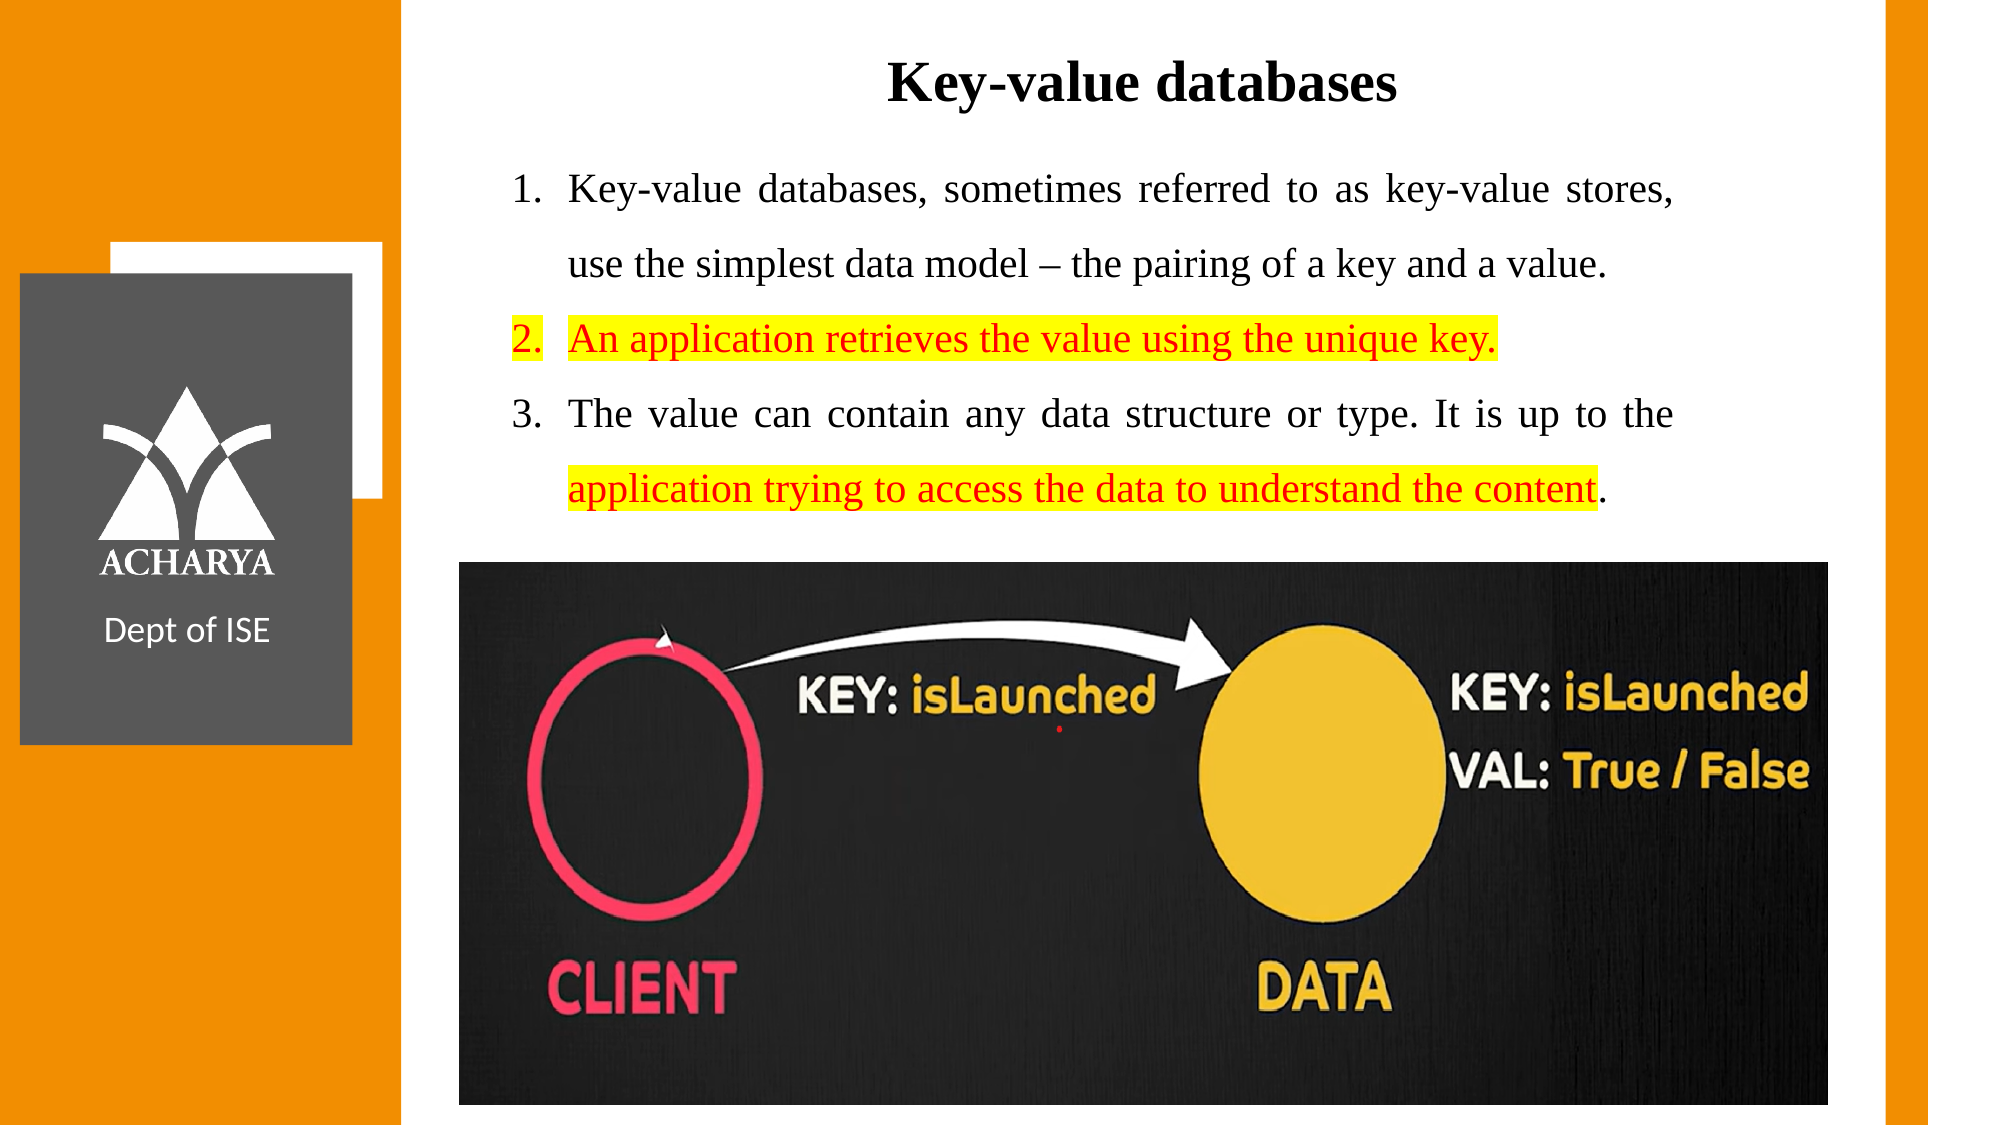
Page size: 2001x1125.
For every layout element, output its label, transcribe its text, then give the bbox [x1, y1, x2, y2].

text_box Key-value databases [873, 36, 1414, 121]
text_box [1885, 0, 1928, 1125]
picture [459, 562, 1828, 1105]
text_box Key-value databases, sometimes referred to as key-value stores, use the simplest data model – the pairing of a key and a value. An application retrieves the value using the unique key. The value can contain any data structure or type. It is up to the application trying to access the data to understand the content. [496, 128, 1690, 518]
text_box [19, 241, 383, 745]
text_box [0, 0, 402, 1125]
